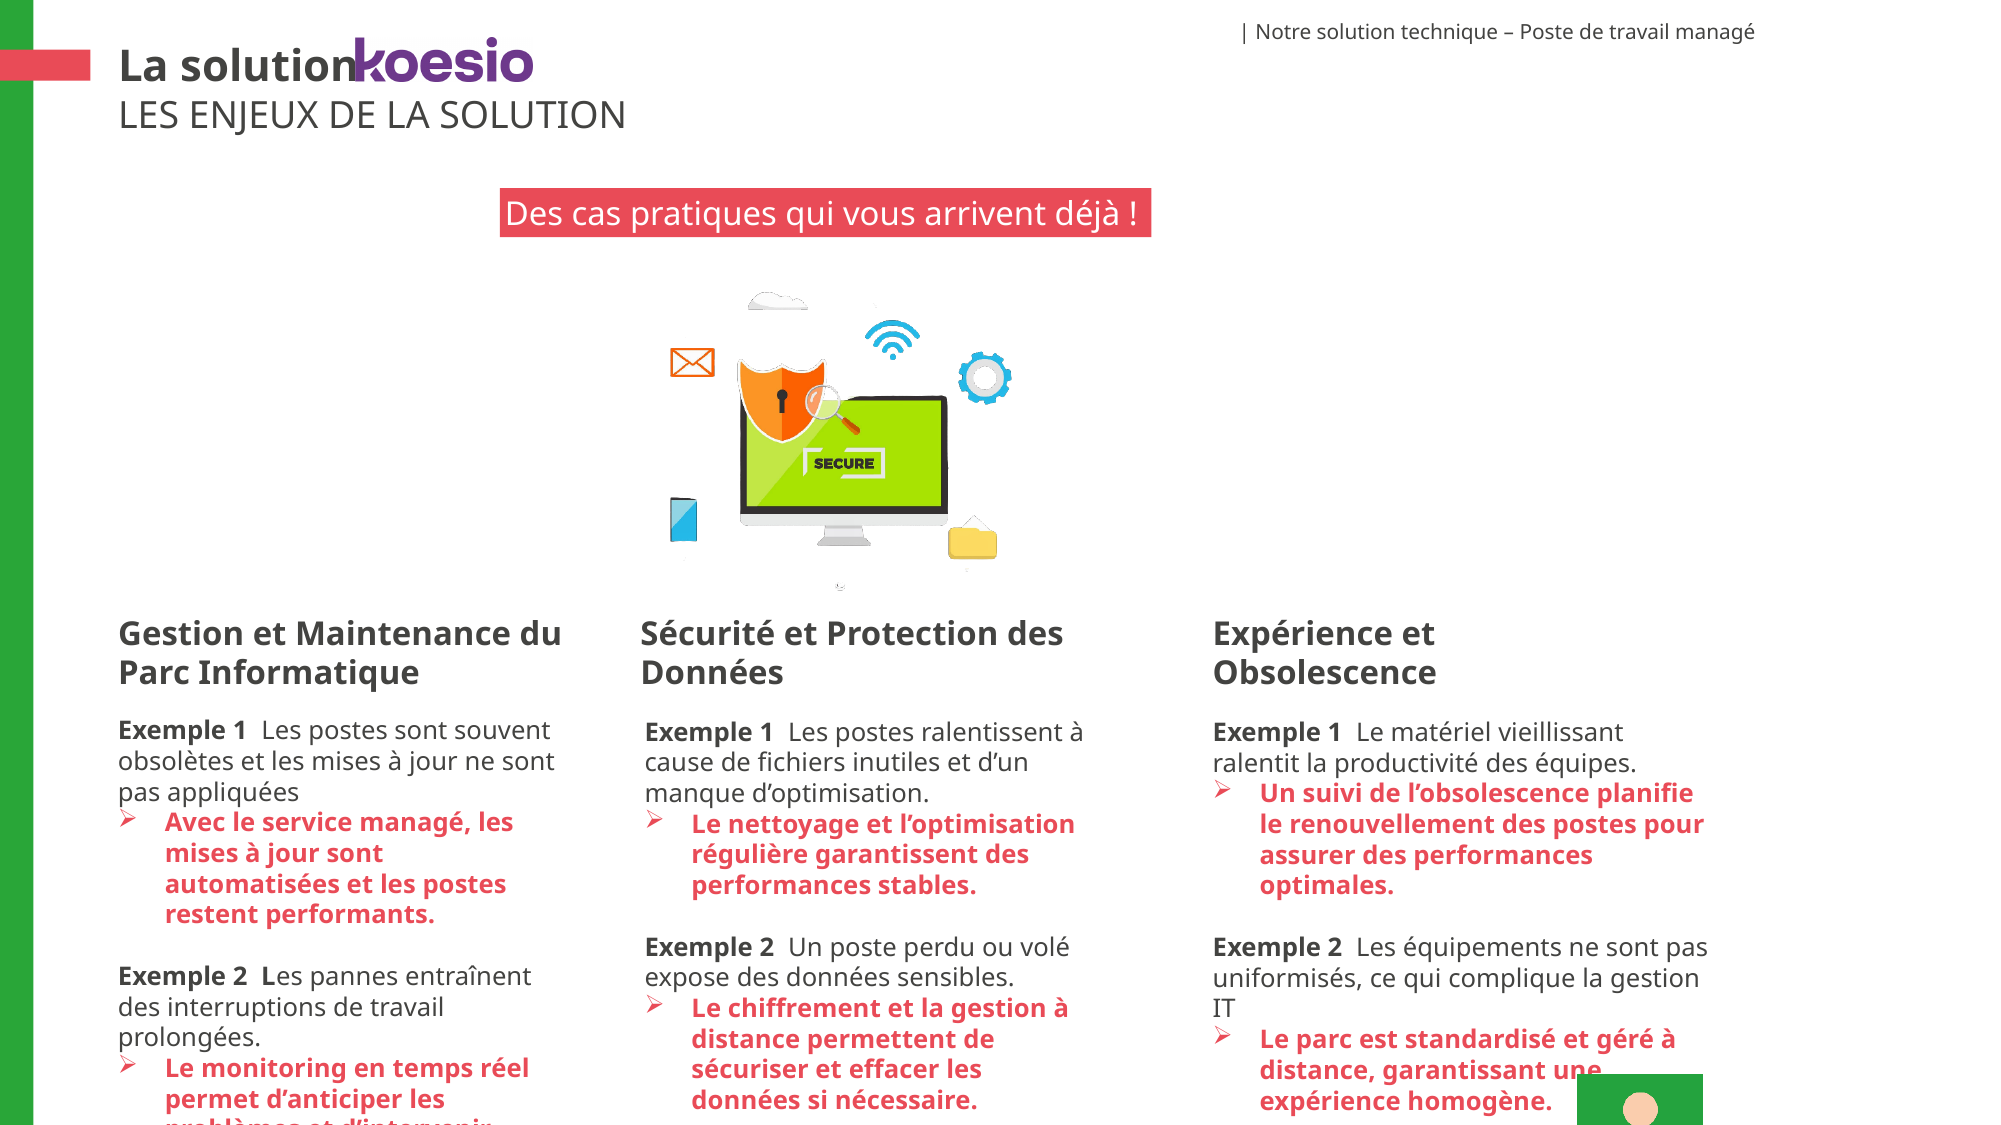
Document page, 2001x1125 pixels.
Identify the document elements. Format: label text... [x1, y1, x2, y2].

picture [1577, 1074, 1703, 1125]
text_box | Notre solution technique – Poste de travail managé [1223, 11, 1771, 52]
picture [355, 37, 533, 82]
text_box Expérience et Obsolescence [1197, 605, 1625, 699]
text_box Des cas pratiques qui vous arrivent déjà ! [490, 185, 1163, 240]
text_box [0, 49, 91, 81]
text_box Exemple 1 Les postes sont souvent obsolètes et les mises à jour ne sont pas appliquées Avec le service managé, les mises à jour sont automatisées et les postes restent performants. Exemple 2 Les pannes entraînent des interruptions de travail prolongées. Le monitoring en temps réel permet d’anticiper les problèmes et d’intervenir rapidement. [103, 706, 579, 1125]
text_box Exemple 1 Le matériel vieillissant ralentit la productivité des équipes. Un suivi de l’obsolescence planifie le renouvellement des postes pour assurer des performances optimales. Exemple 2 Les équipements ne sont pas uniformisés, ce qui complique la gestion IT Le parc est standardisé et géré à distance, garantissant une expérience homogène. [1197, 708, 1727, 1123]
text_box [0, 0, 34, 49]
picture [625, 262, 1053, 606]
text_box Exemple 1 Les postes ralentissent à cause de fichiers inutiles et d’un manque d’optimisation. Le nettoyage et l’optimisation régulière garantissent des performances stables. Exemple 2 Un poste perdu ou volé expose des données sensibles. Le chiffrement et la gestion à distance permettent de sécuriser et effacer les données si nécessaire. [629, 708, 1112, 1125]
text_box Sécurité et Protection des Données [625, 605, 1148, 699]
text_box Gestion et Maintenance du Parc Informatique [103, 605, 586, 699]
text_box [0, 81, 34, 1125]
text_box La solution LES ENJEUX DE LA SOLUTION [103, 30, 826, 162]
